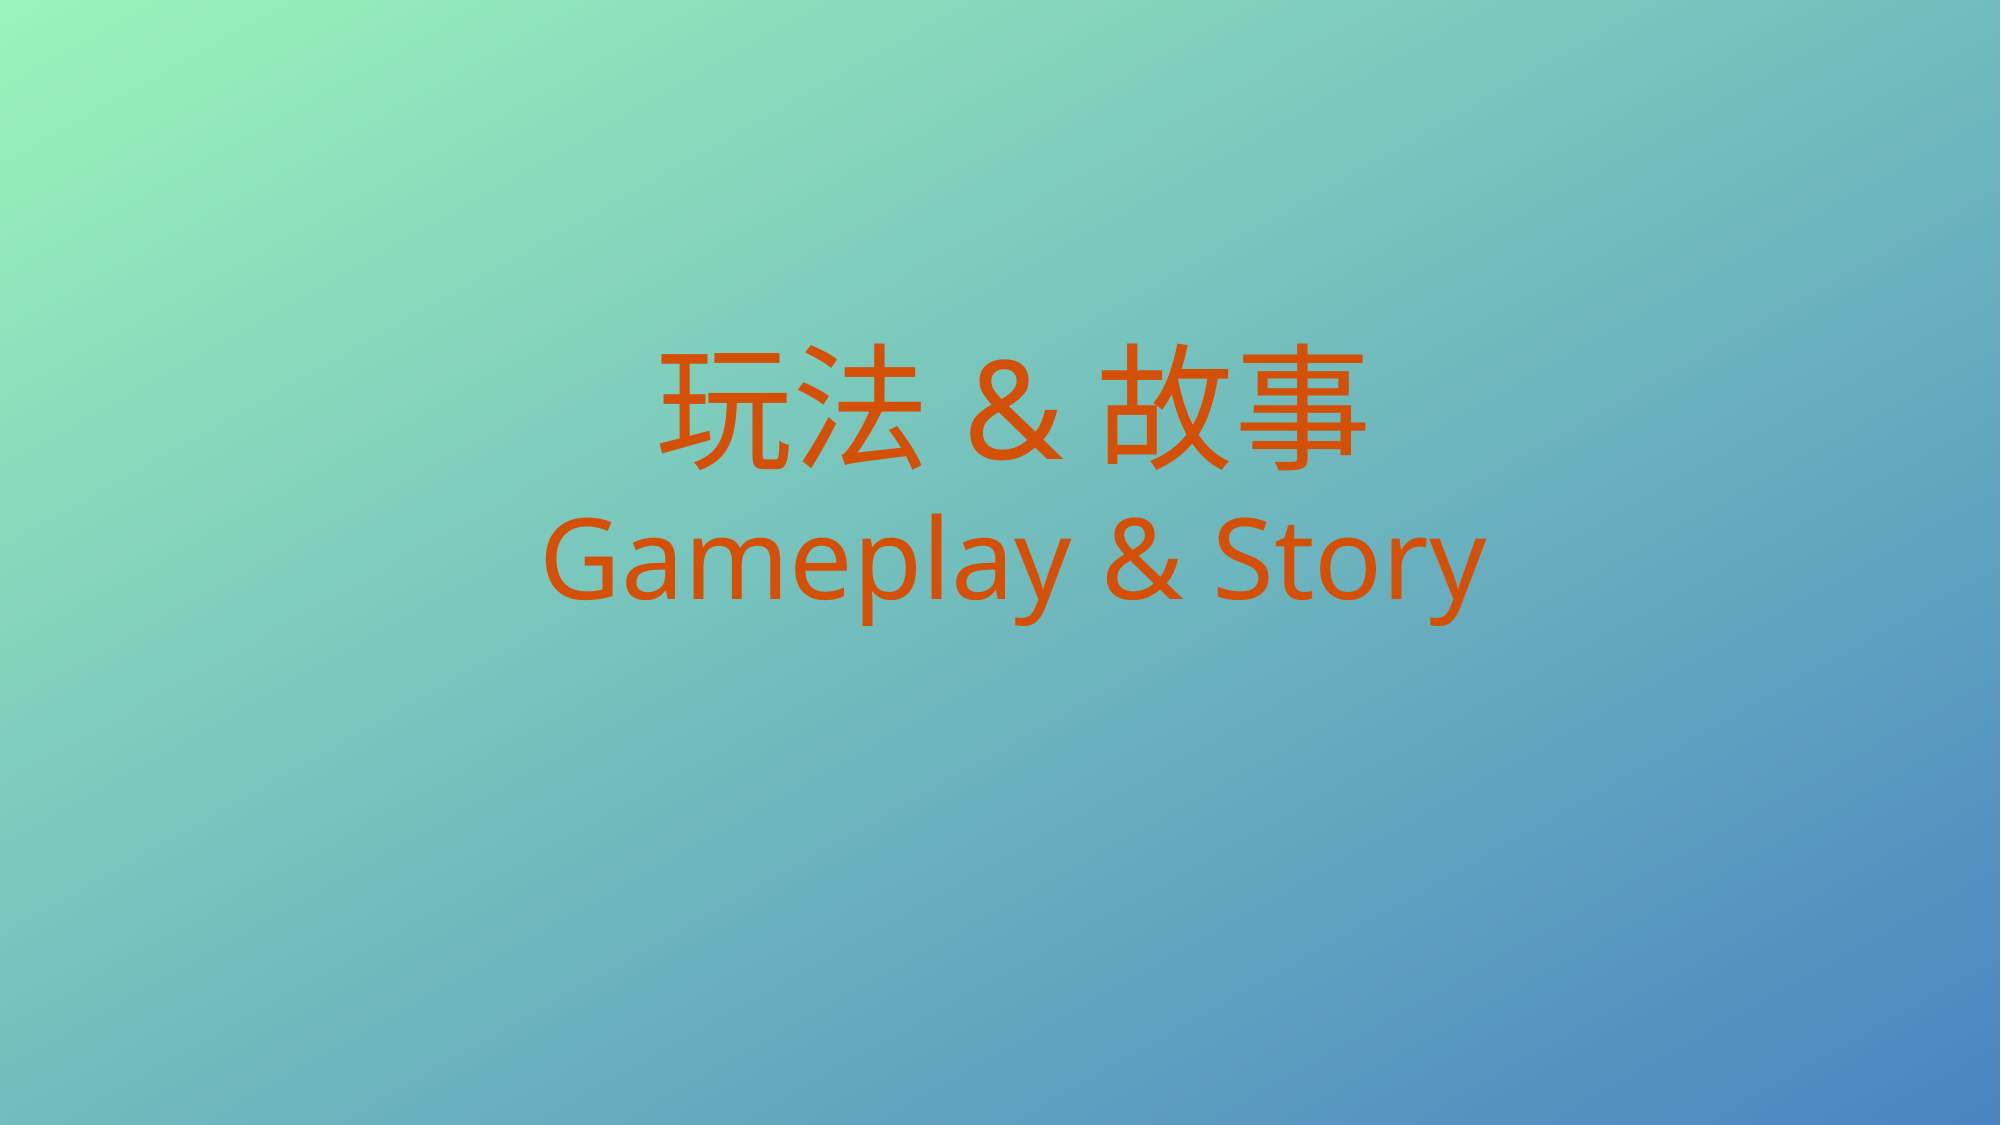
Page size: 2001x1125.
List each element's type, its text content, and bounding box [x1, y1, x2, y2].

text_box 玩法&故事 Gameplay & Story [255, 314, 1772, 649]
